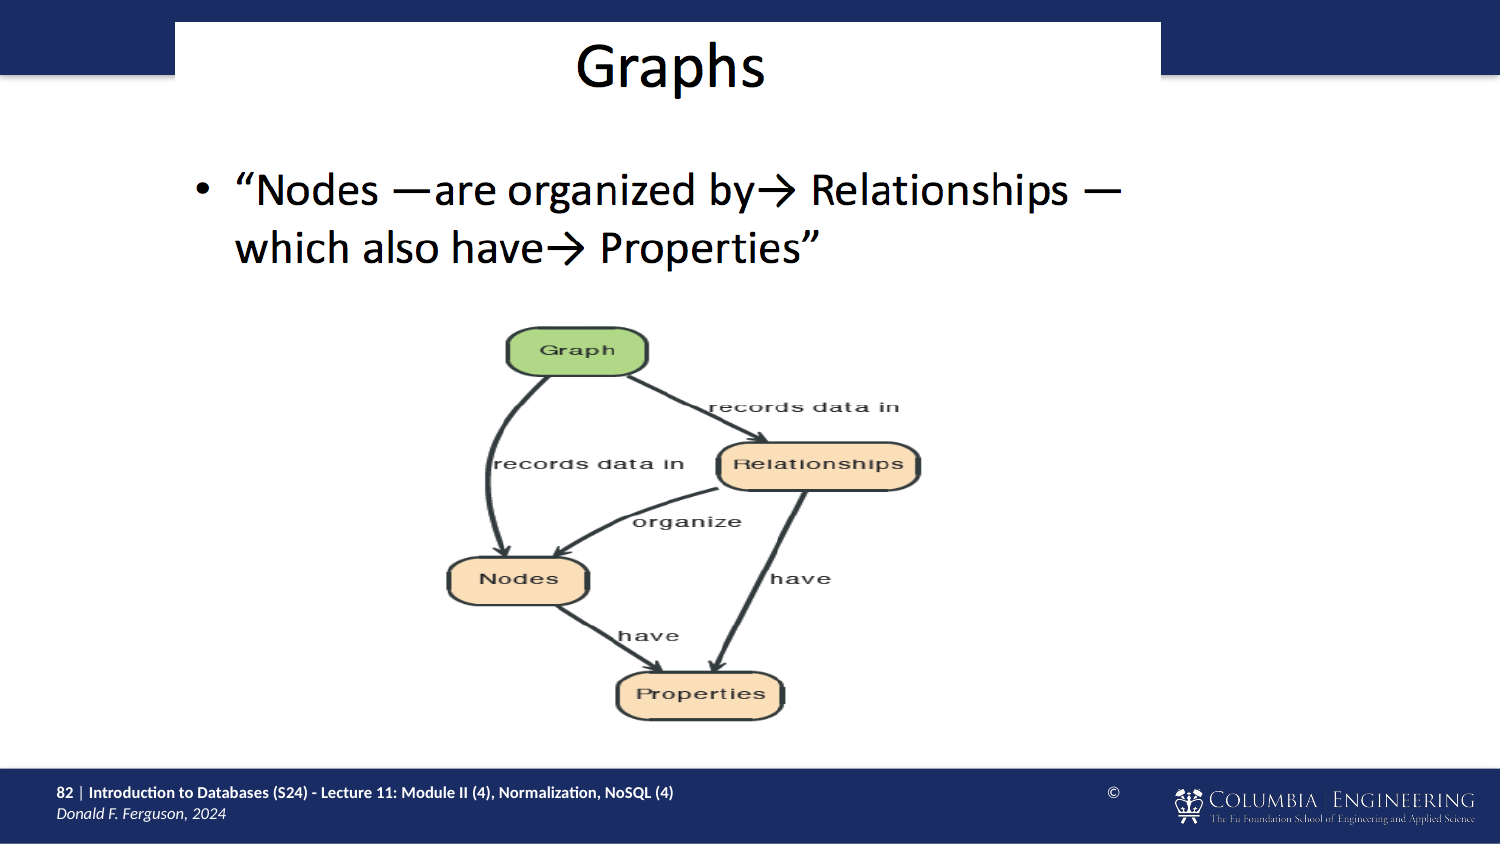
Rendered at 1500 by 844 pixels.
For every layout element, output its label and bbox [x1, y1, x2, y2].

picture [175, 22, 1161, 736]
